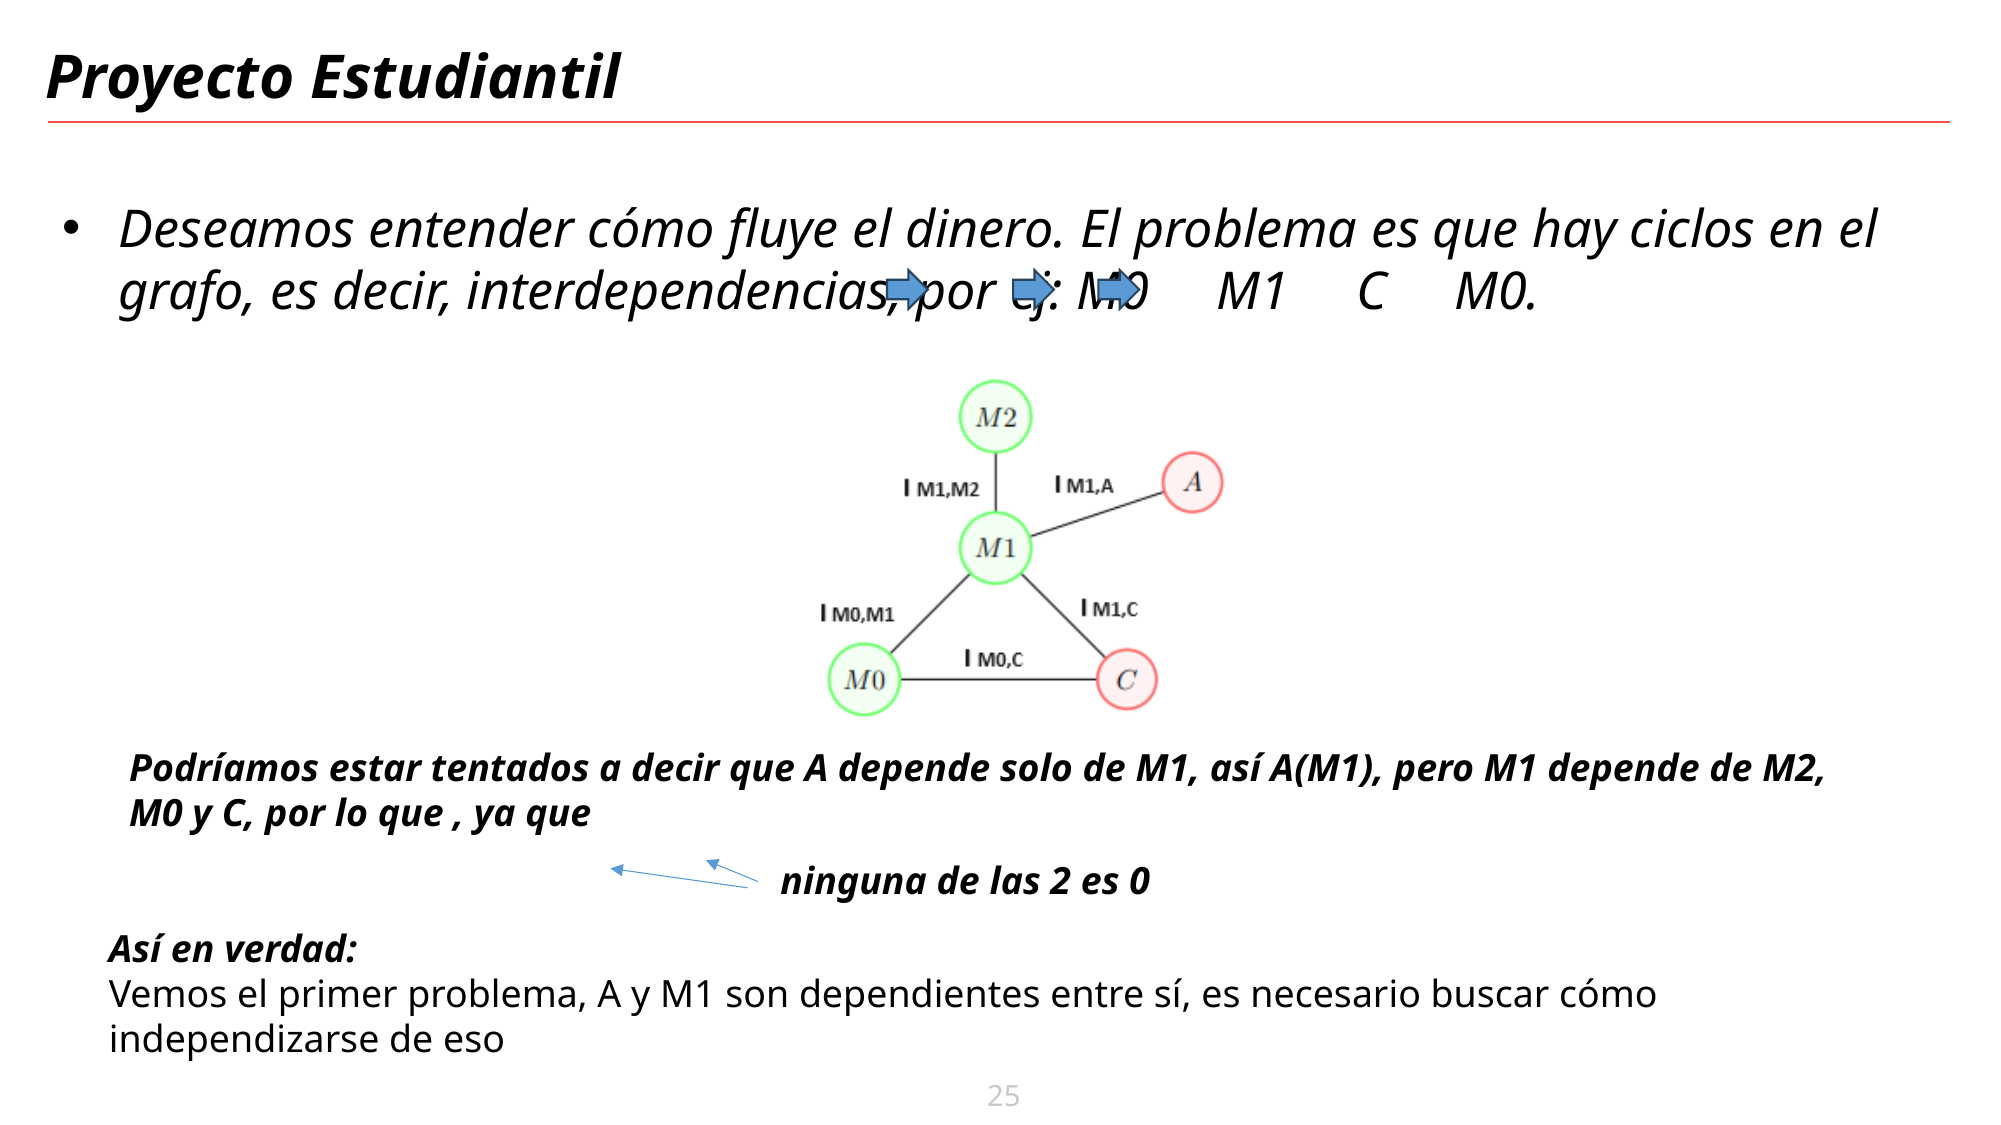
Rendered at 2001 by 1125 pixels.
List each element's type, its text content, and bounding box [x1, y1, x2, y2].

text_box [1012, 267, 1056, 312]
text_box Deseamos entender cómo fluye el dinero. El problema es que hay ciclos en el grafo, es decir, interdependencias, por ej: M0 M1 C M0. [48, 125, 1974, 480]
picture [787, 361, 1244, 726]
text_box [885, 267, 930, 312]
text_box [1144, 870, 2000, 1125]
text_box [705, 860, 758, 882]
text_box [610, 868, 748, 888]
title Proyecto Estudiantil [30, 38, 1950, 120]
text_box ninguna de las 2 es 0 [765, 849, 1767, 910]
slide_number 25 [778, 1067, 1144, 1125]
text_box [1097, 267, 1141, 312]
